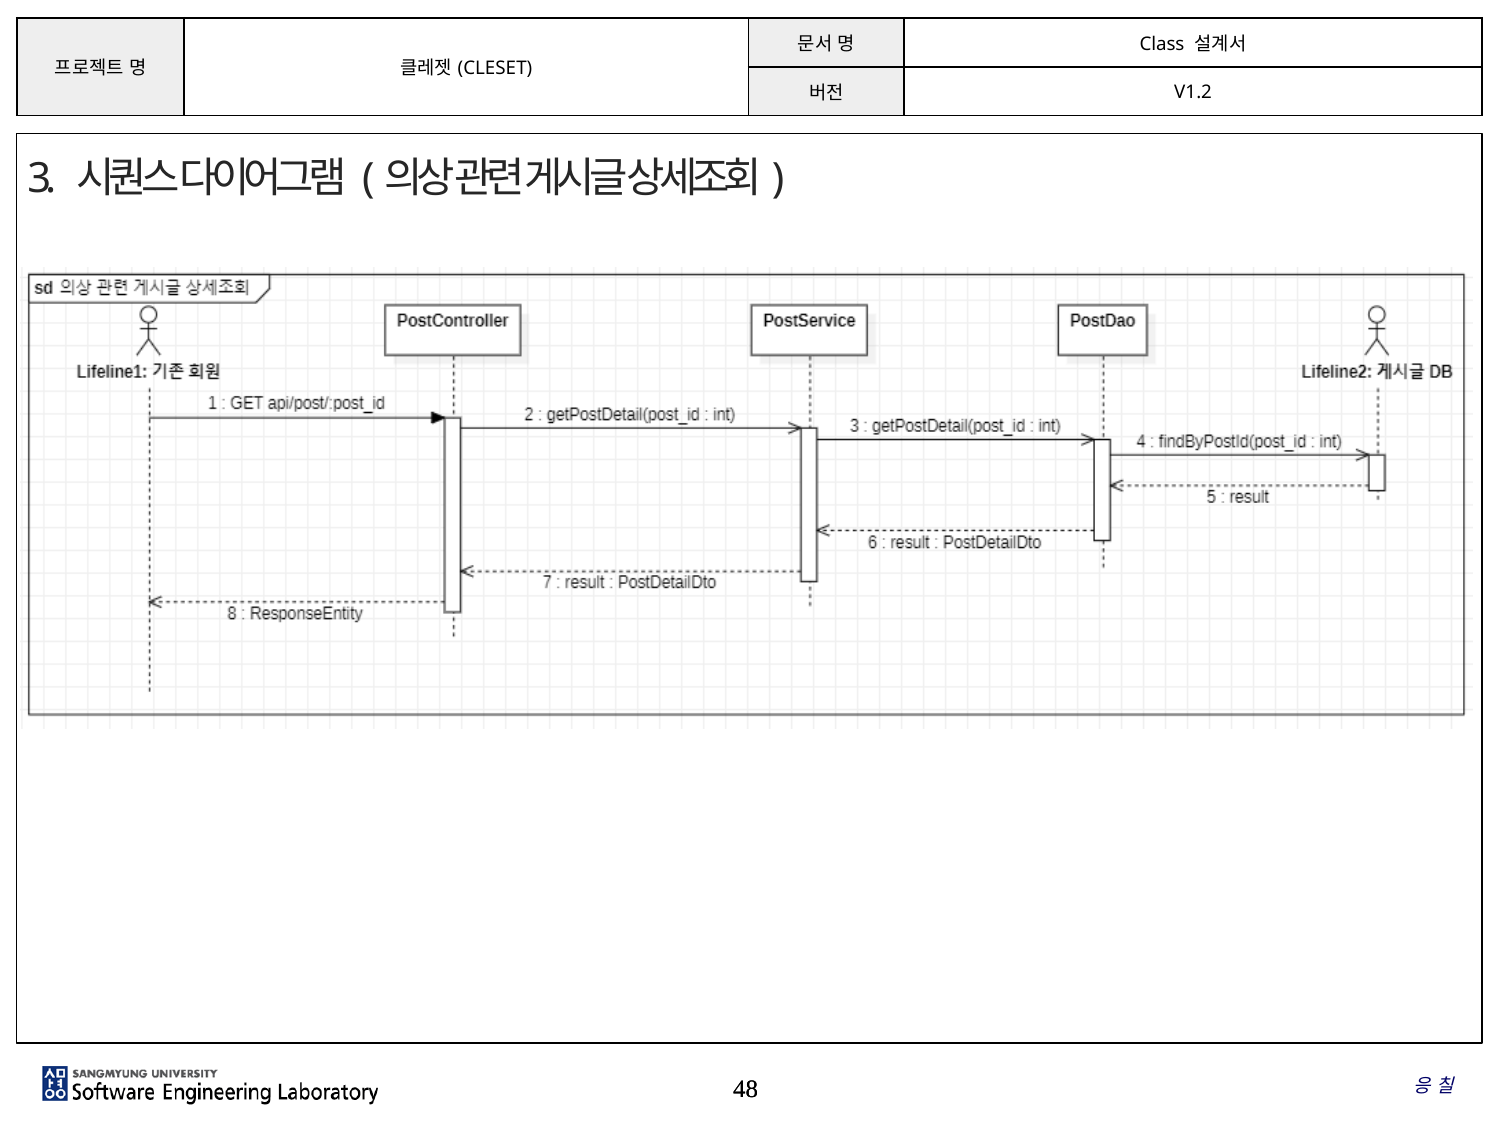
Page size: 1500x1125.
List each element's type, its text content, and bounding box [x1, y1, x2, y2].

text_box 3. 시퀀스 다이어그램 (의상 관련 게시글 상세조회) [12, 143, 800, 209]
picture [42, 1066, 382, 1106]
picture [20, 267, 1473, 730]
footer 응 칠 [994, 1060, 1454, 1110]
